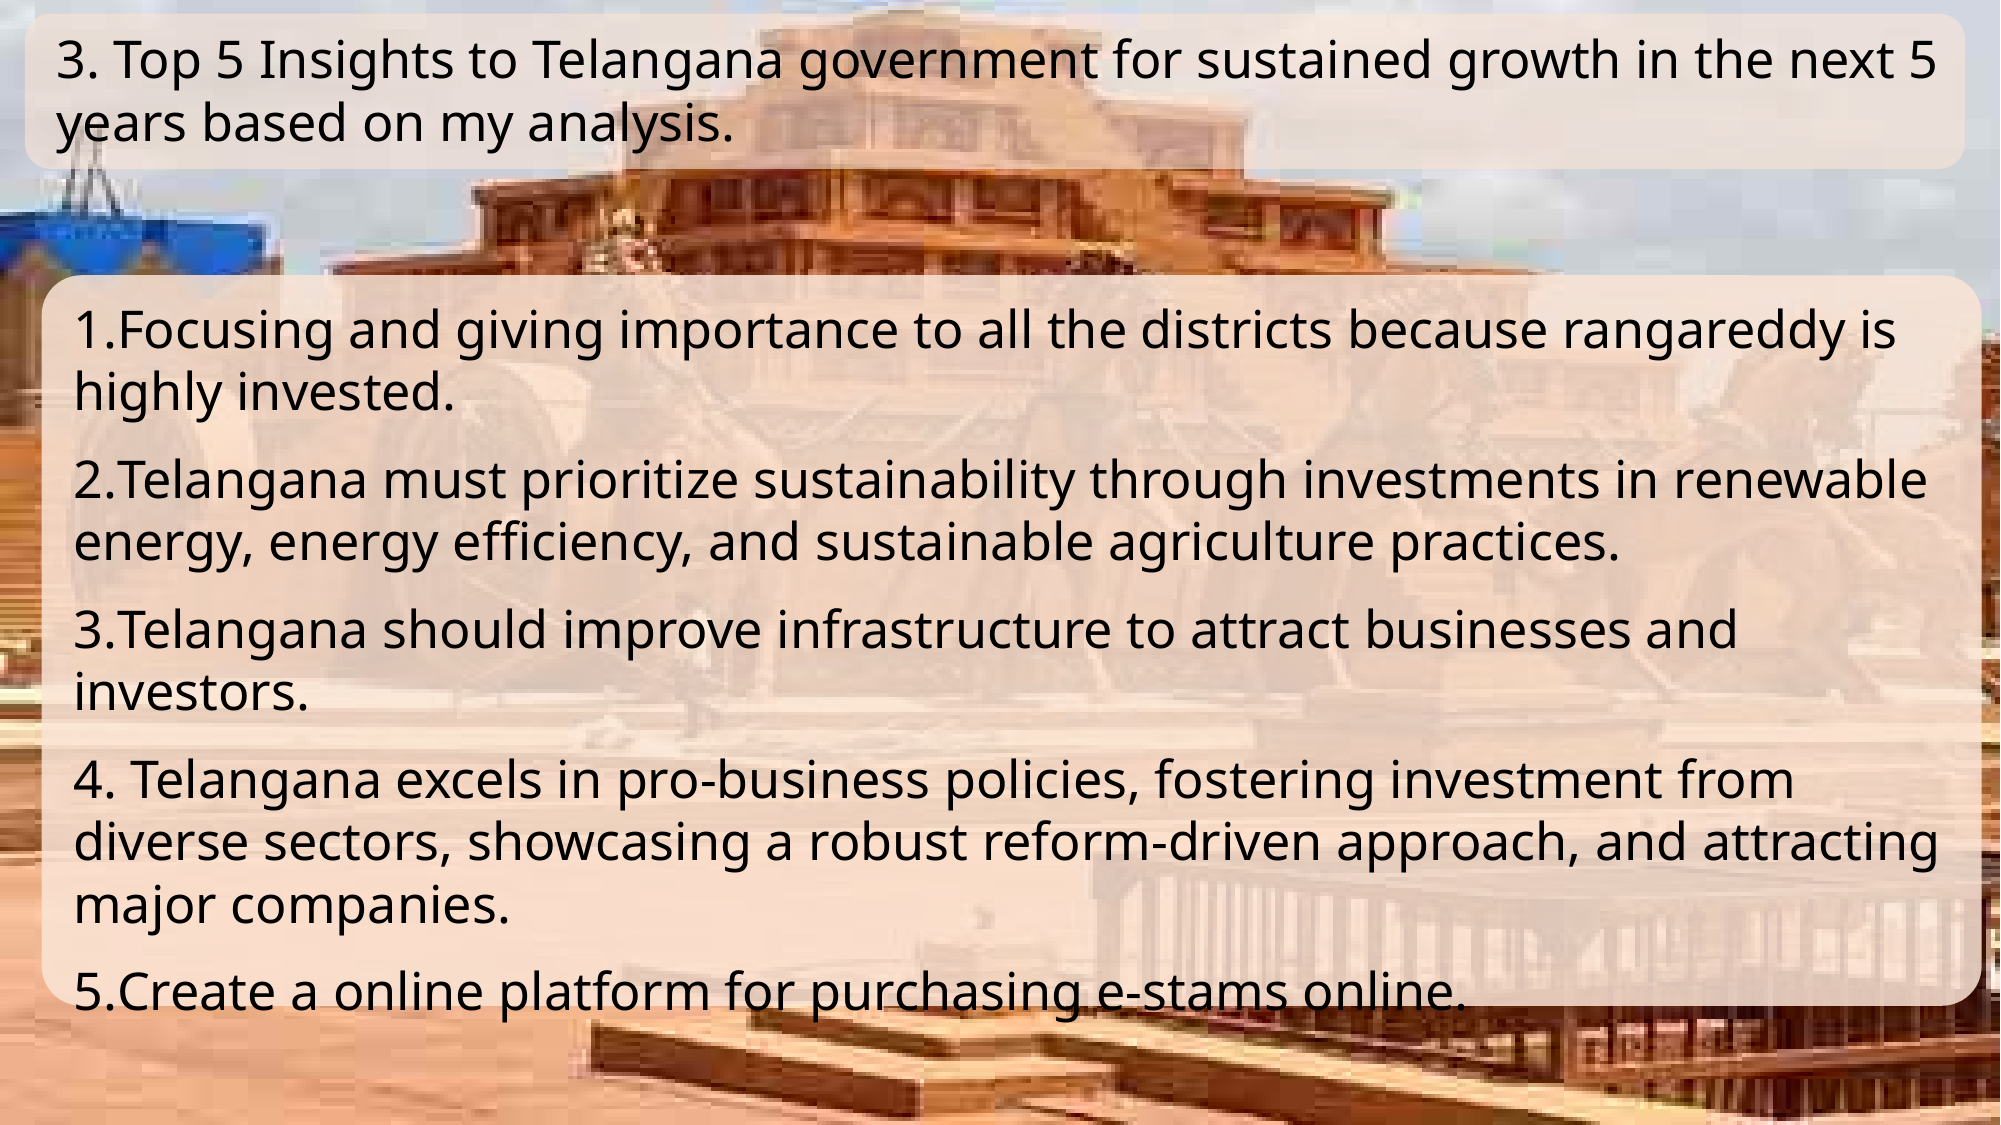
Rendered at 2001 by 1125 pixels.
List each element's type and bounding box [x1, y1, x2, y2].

picture [0, 0, 2000, 1125]
text_box [24, 13, 1965, 169]
text_box [41, 275, 1996, 1037]
